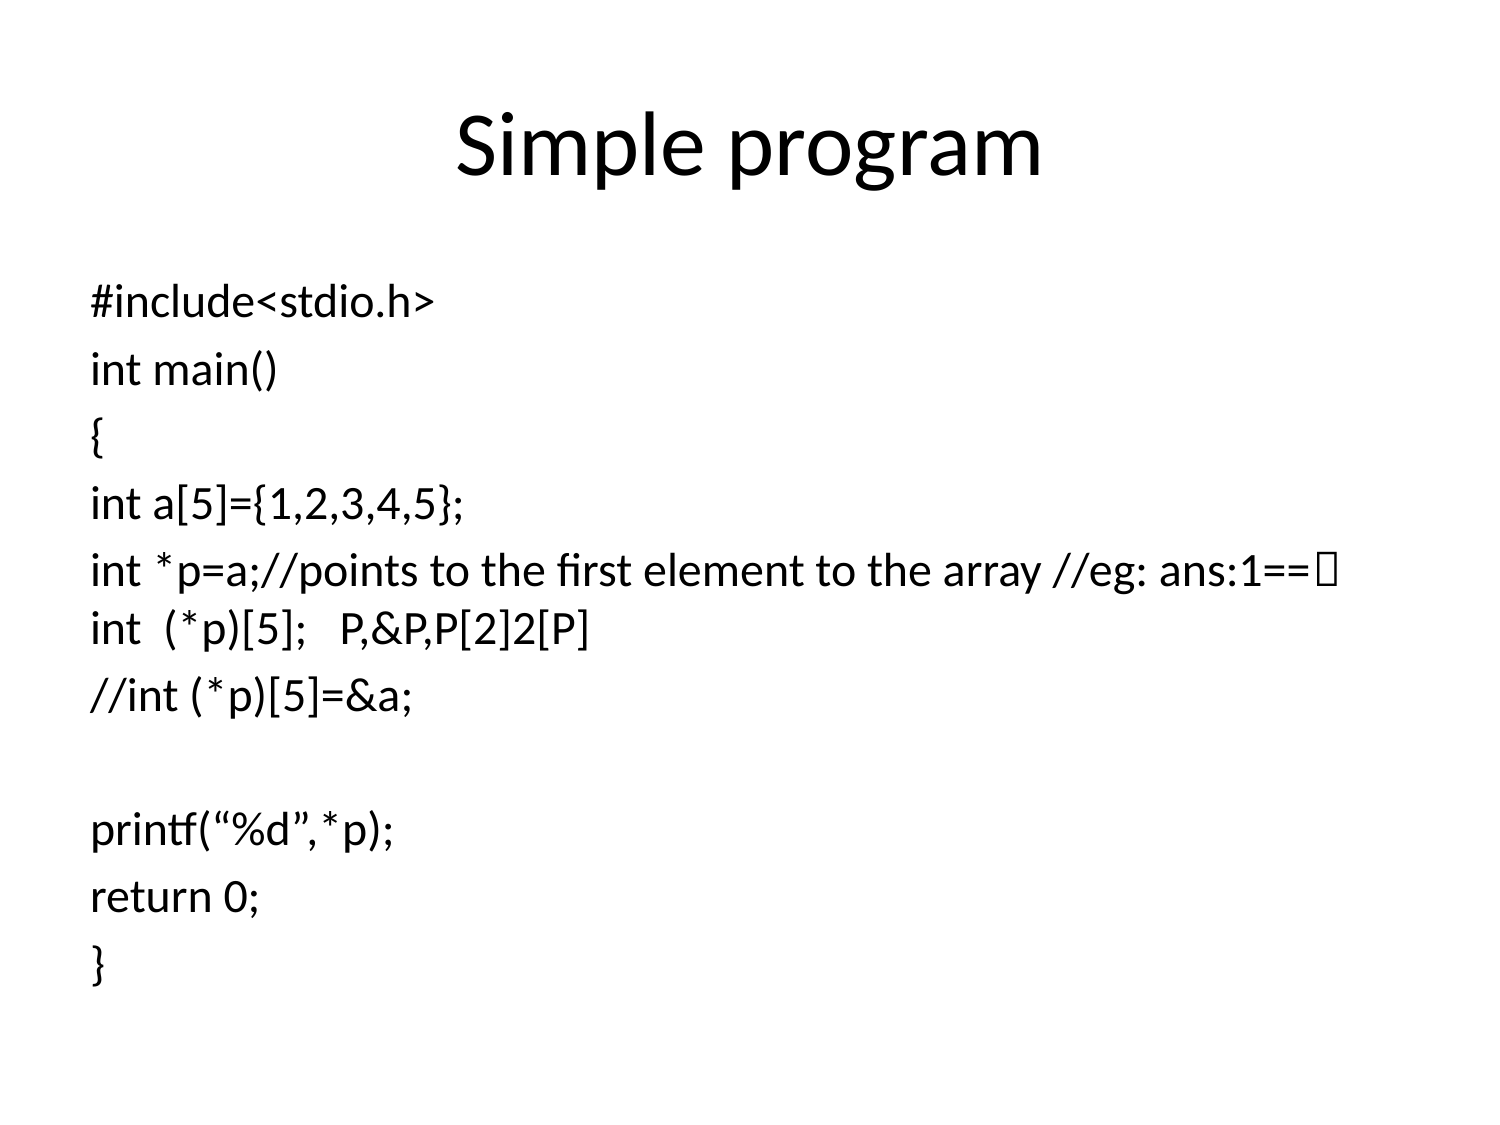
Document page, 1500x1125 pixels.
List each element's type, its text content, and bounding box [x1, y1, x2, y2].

title Simple program [75, 45, 1425, 233]
list #include<stdio.h> int main() { int a[5]={1,2,3,4,5}; int *p=a;//points to the first element to the array //eg: ans:1== int (*p)[5]; P,&P,P[2]2[P] //int (*p)[5]=&a; printf(“%d”,*p); return 0; } [75, 262, 1425, 1005]
